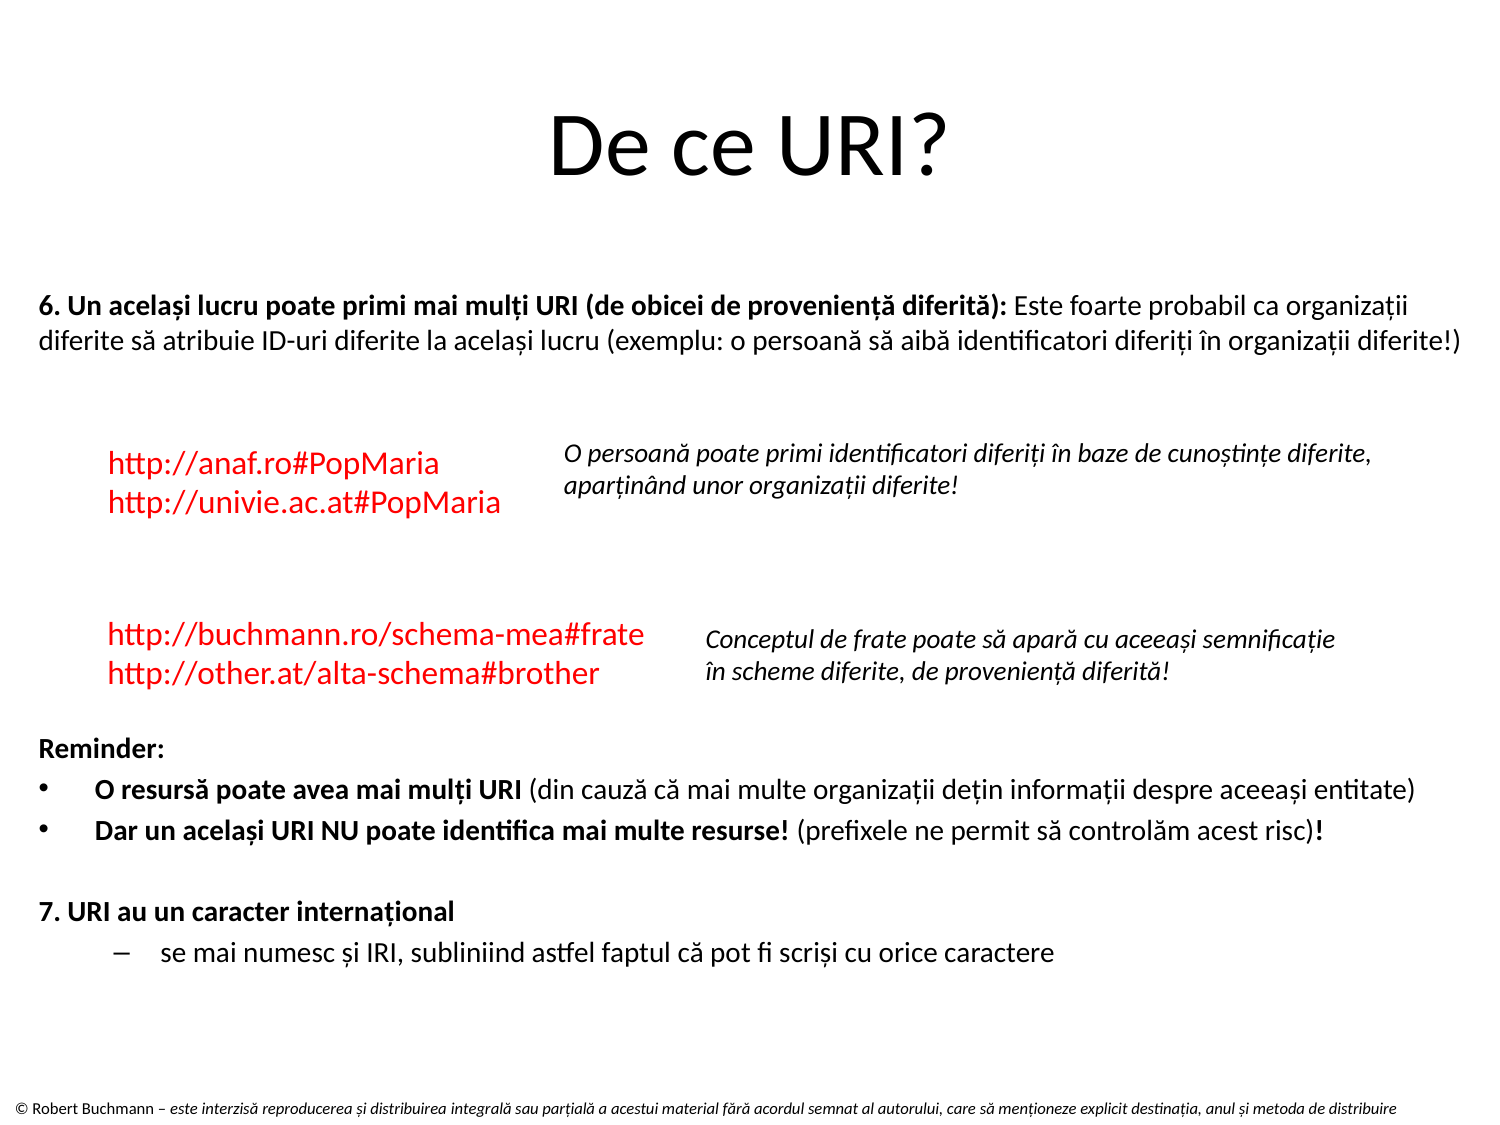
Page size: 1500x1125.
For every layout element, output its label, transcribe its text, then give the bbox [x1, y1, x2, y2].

text_box http://anaf.ro#PopMaria http://univie.ac.at#PopMaria [18, 433, 769, 528]
text_box http://buchmann.ro/schema-mea#frate http://other.at/alta-schema#brother [17, 604, 768, 699]
list 6. Un același lucru poate primi mai mulți URI (de obicei de provenienţă diferită): Este foarte probabil ca organizaţii diferite să atribuie ID-uri diferite la același lucru (exemplu: o persoană să aibă identificatori diferiţi în organizaţii diferite!) Reminder: O resursă poate avea mai mulţi URI (din cauză că mai multe organizații dețin informații despre aceeași entitate) Dar un acelaşi URI NU poate identifica mai multe resurse! (prefixele ne permit să controlăm acest risc)! 7. URI au un caracter internaţional se mai numesc şi IRI, subliniind astfel faptul că pot fi scrişi cu orice caractere [23, 694, 1500, 1125]
list 6. Un același lucru poate primi mai mulți URI (de obicei de provenienţă diferită): Este foarte probabil ca organizaţii diferite să atribuie ID-uri diferite la același lucru (exemplu: o persoană să aibă identificatori diferiţi în organizaţii diferite!) Reminder: O resursă poate avea mai mulţi URI (din cauză că mai multe organizații dețin informații despre aceeași entitate) Dar un acelaşi URI NU poate identifica mai multe resurse! (prefixele ne permit să controlăm acest risc)! 7. URI au un caracter internaţional se mai numesc şi IRI, subliniind astfel faptul că pot fi scrişi cu orice caractere [23, 278, 1500, 613]
text_box Conceptul de frate poate să apară cu aceeaşi semnificaţie în scheme diferite, de provenienţă diferită! [690, 613, 1500, 694]
title De ce URI? [75, 45, 1425, 233]
text_box O persoană poate primi identificatori diferiţi în baze de cunoştinţe diferite, aparţinând unor organizaţii diferite! [549, 427, 1412, 508]
